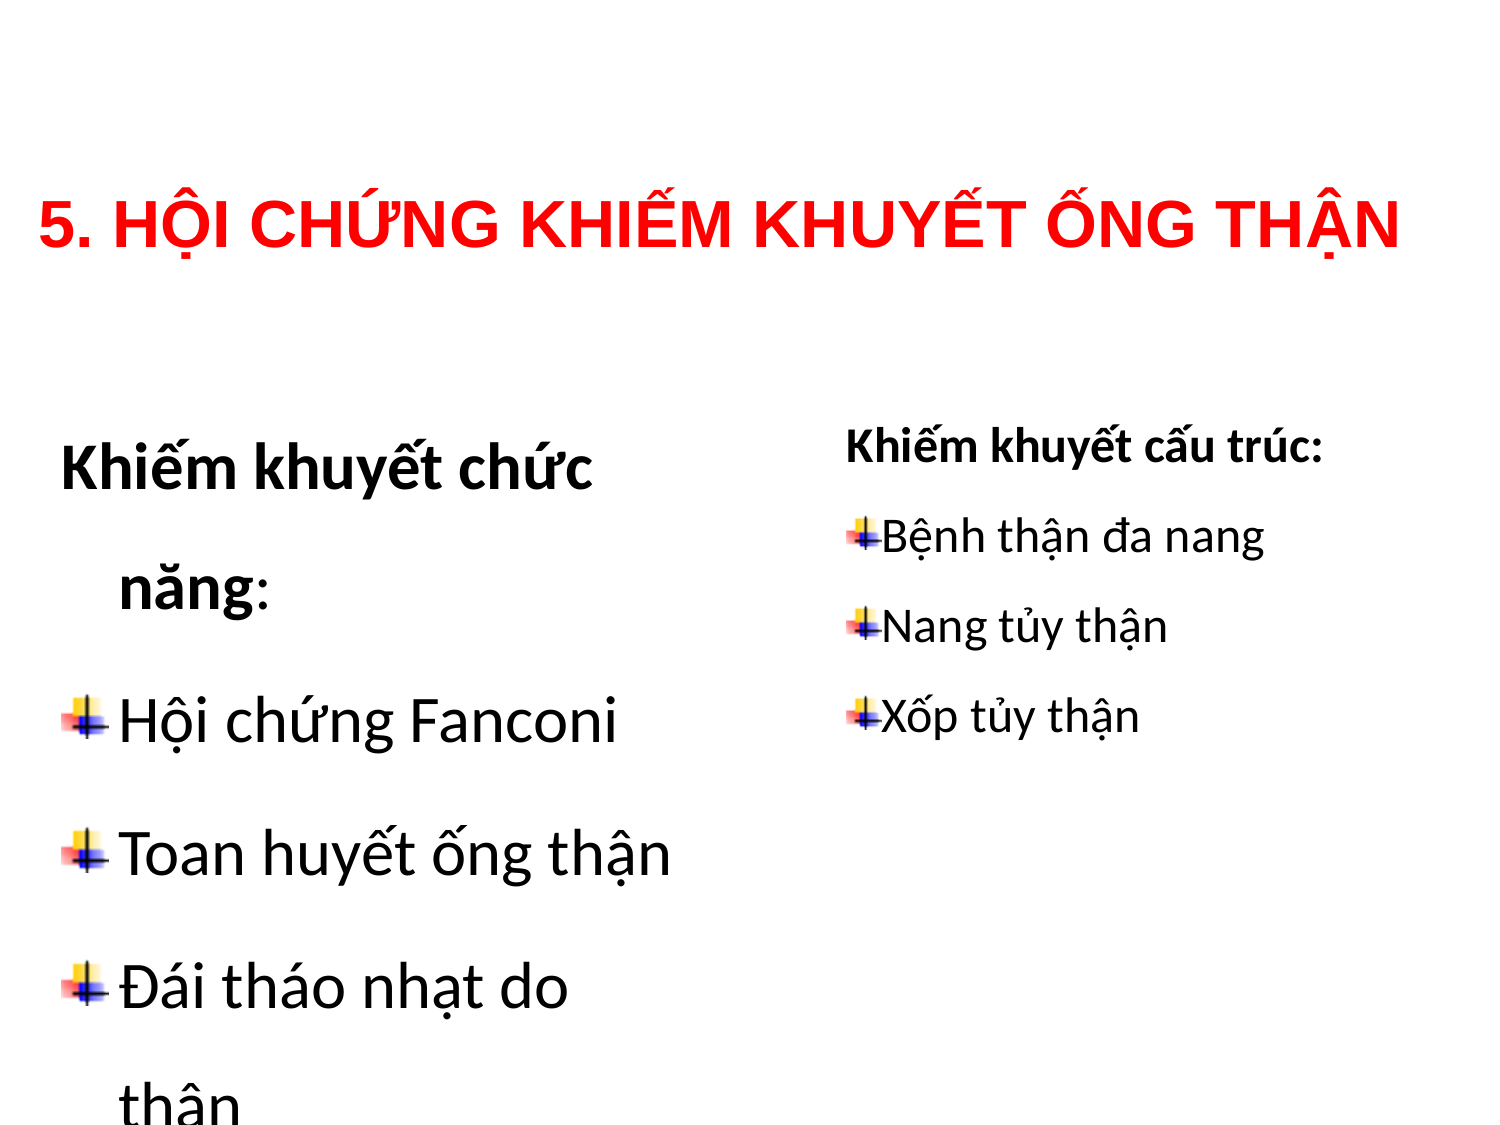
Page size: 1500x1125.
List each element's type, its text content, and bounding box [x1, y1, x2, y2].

picture [61, 692, 109, 739]
text_box 5. HỘI CHỨNG KHIẾM KHUYẾT ỐNG THẬN [23, 173, 1418, 269]
text_box Khiếm khuyết cấu trúc: Bệnh thận đa nang Nang tủy thận Xốp tủy thận [832, 374, 1500, 750]
picture [846, 514, 882, 550]
picture [846, 604, 882, 640]
picture [61, 958, 109, 1006]
list Khiếm khuyết chức năng: Hội chứng Fanconi Toan huyết ống thận Đái tháo nhạt do thận [46, 375, 722, 851]
picture [846, 694, 882, 730]
picture [61, 825, 109, 873]
